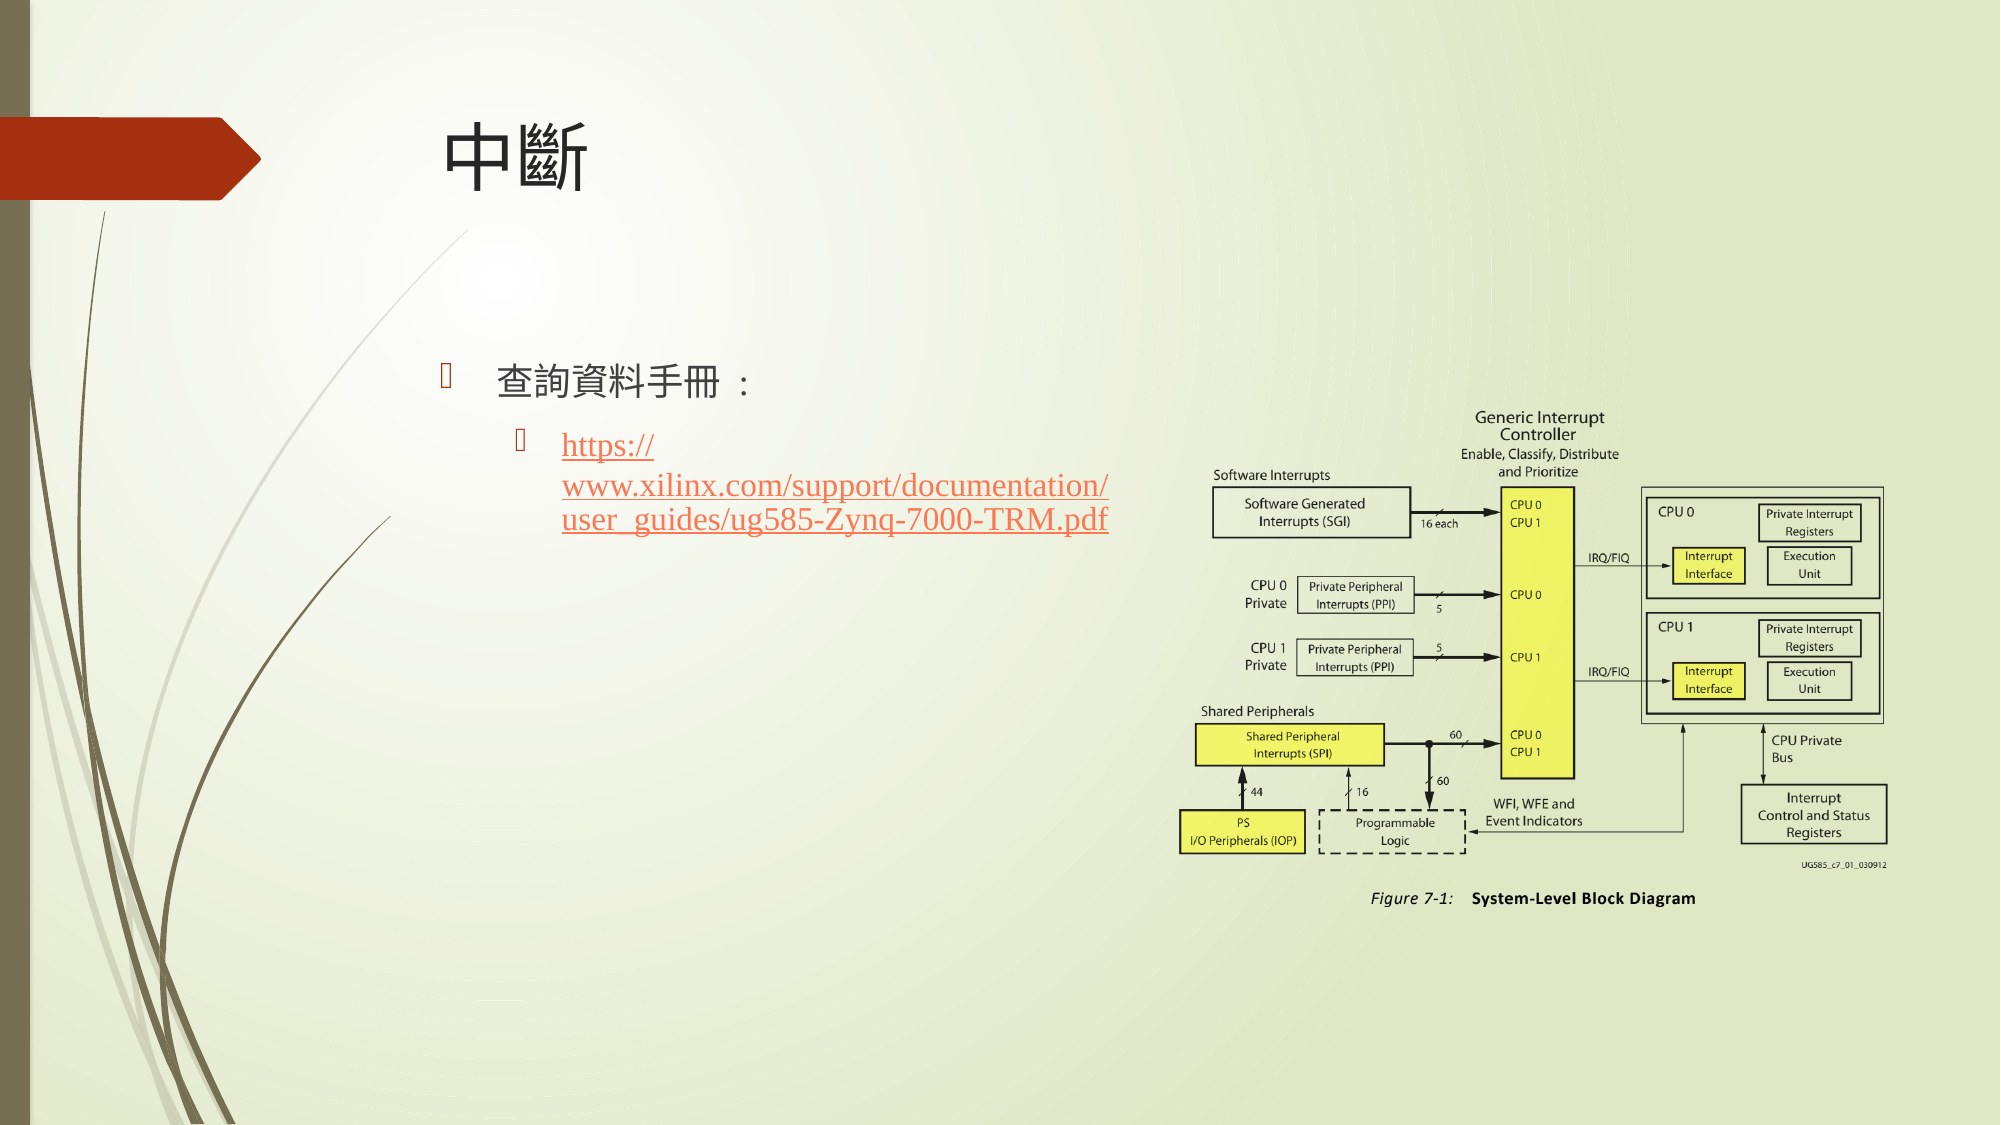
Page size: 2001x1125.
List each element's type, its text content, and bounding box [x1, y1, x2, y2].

title 中斷 [425, 102, 1888, 313]
list 查詢資料手冊 : https://www.xilinx.com/support/documentation/user_guides/ug585-Zynq-7000-TRM.pdf [424, 350, 1133, 970]
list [1179, 410, 1888, 907]
